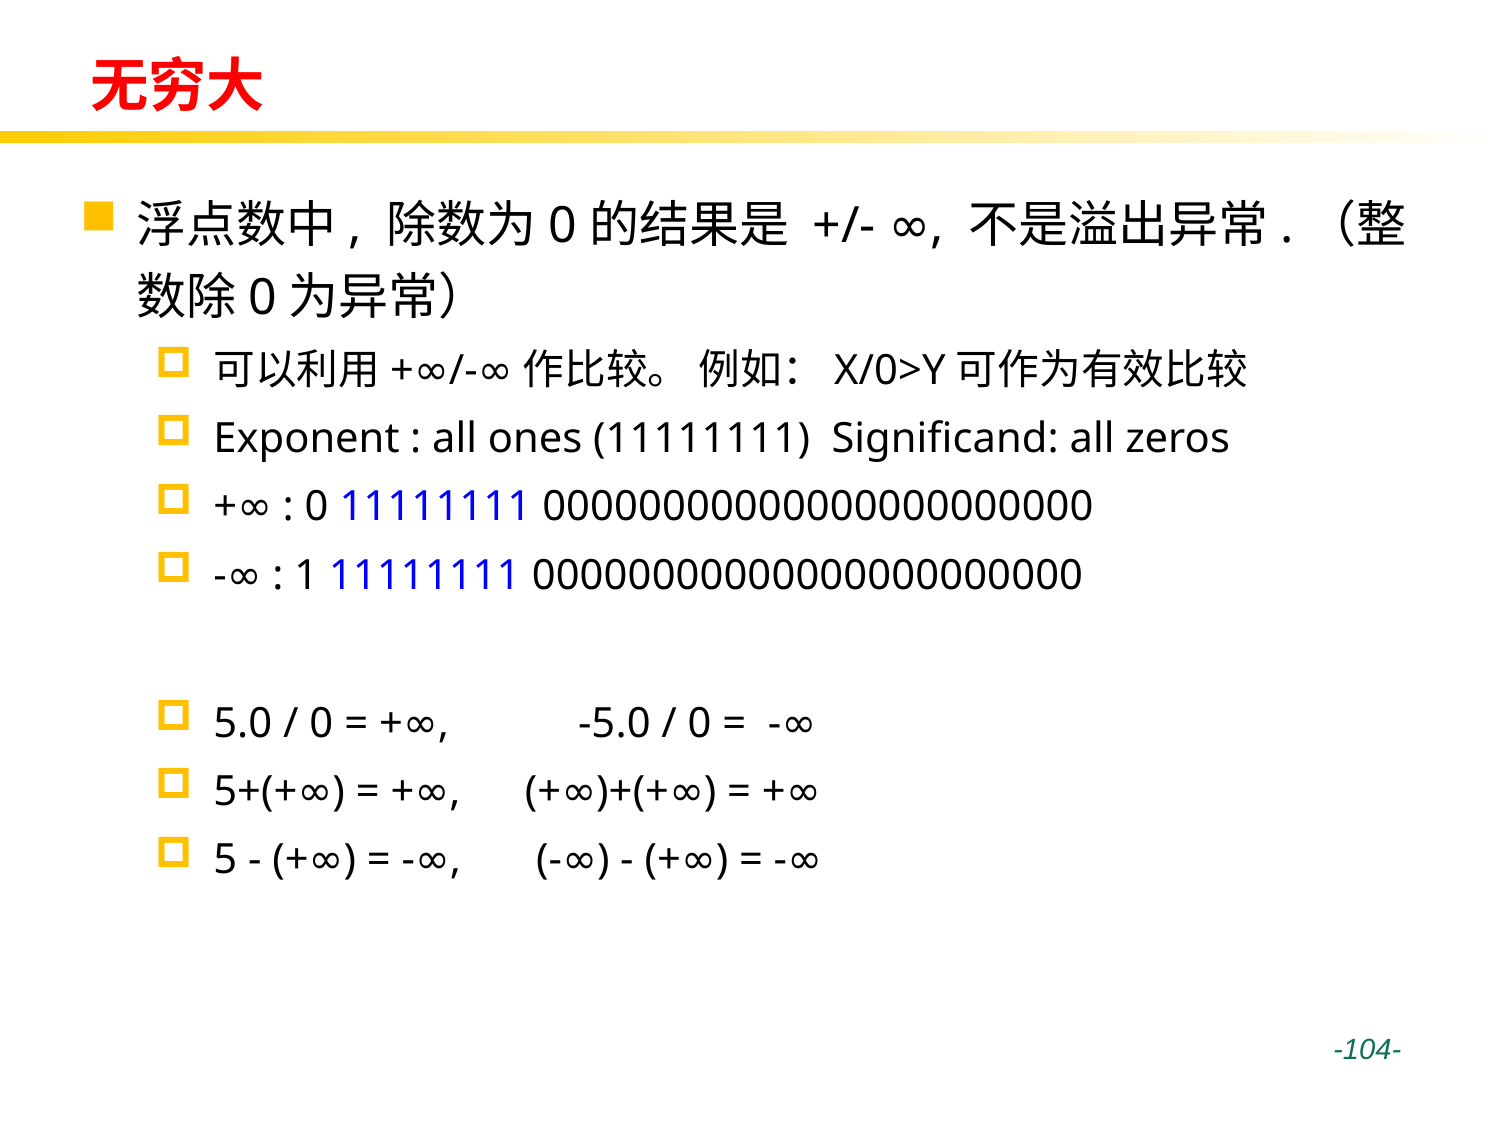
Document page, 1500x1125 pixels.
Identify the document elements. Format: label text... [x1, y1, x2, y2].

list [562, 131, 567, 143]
list 浮点数中, 除数为0的结果是 +/- ∞, 不是溢出异常.（整数除0为异常） 可以利用+∞/-∞作比较。 例如：X/0>Y可作为有效比较 Exponent : all ones (11111111) Significand: all zeros +∞ : 0 11111111 00000000000000000000000 -∞ : 1 11111111 00000000000000000000000 5.0 / 0 = +∞, -5.0 / 0 = -∞ 5+(+∞) = +∞, (+∞)+(+∞) = +∞ 5 - (+∞) = -∞, (-∞) - (+∞) = -∞ [64, 172, 1425, 1000]
title 无穷大 [74, 34, 1426, 131]
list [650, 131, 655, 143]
table_cell 补码 [738, 131, 744, 143]
slide_number -104- [1257, 1023, 1425, 1102]
